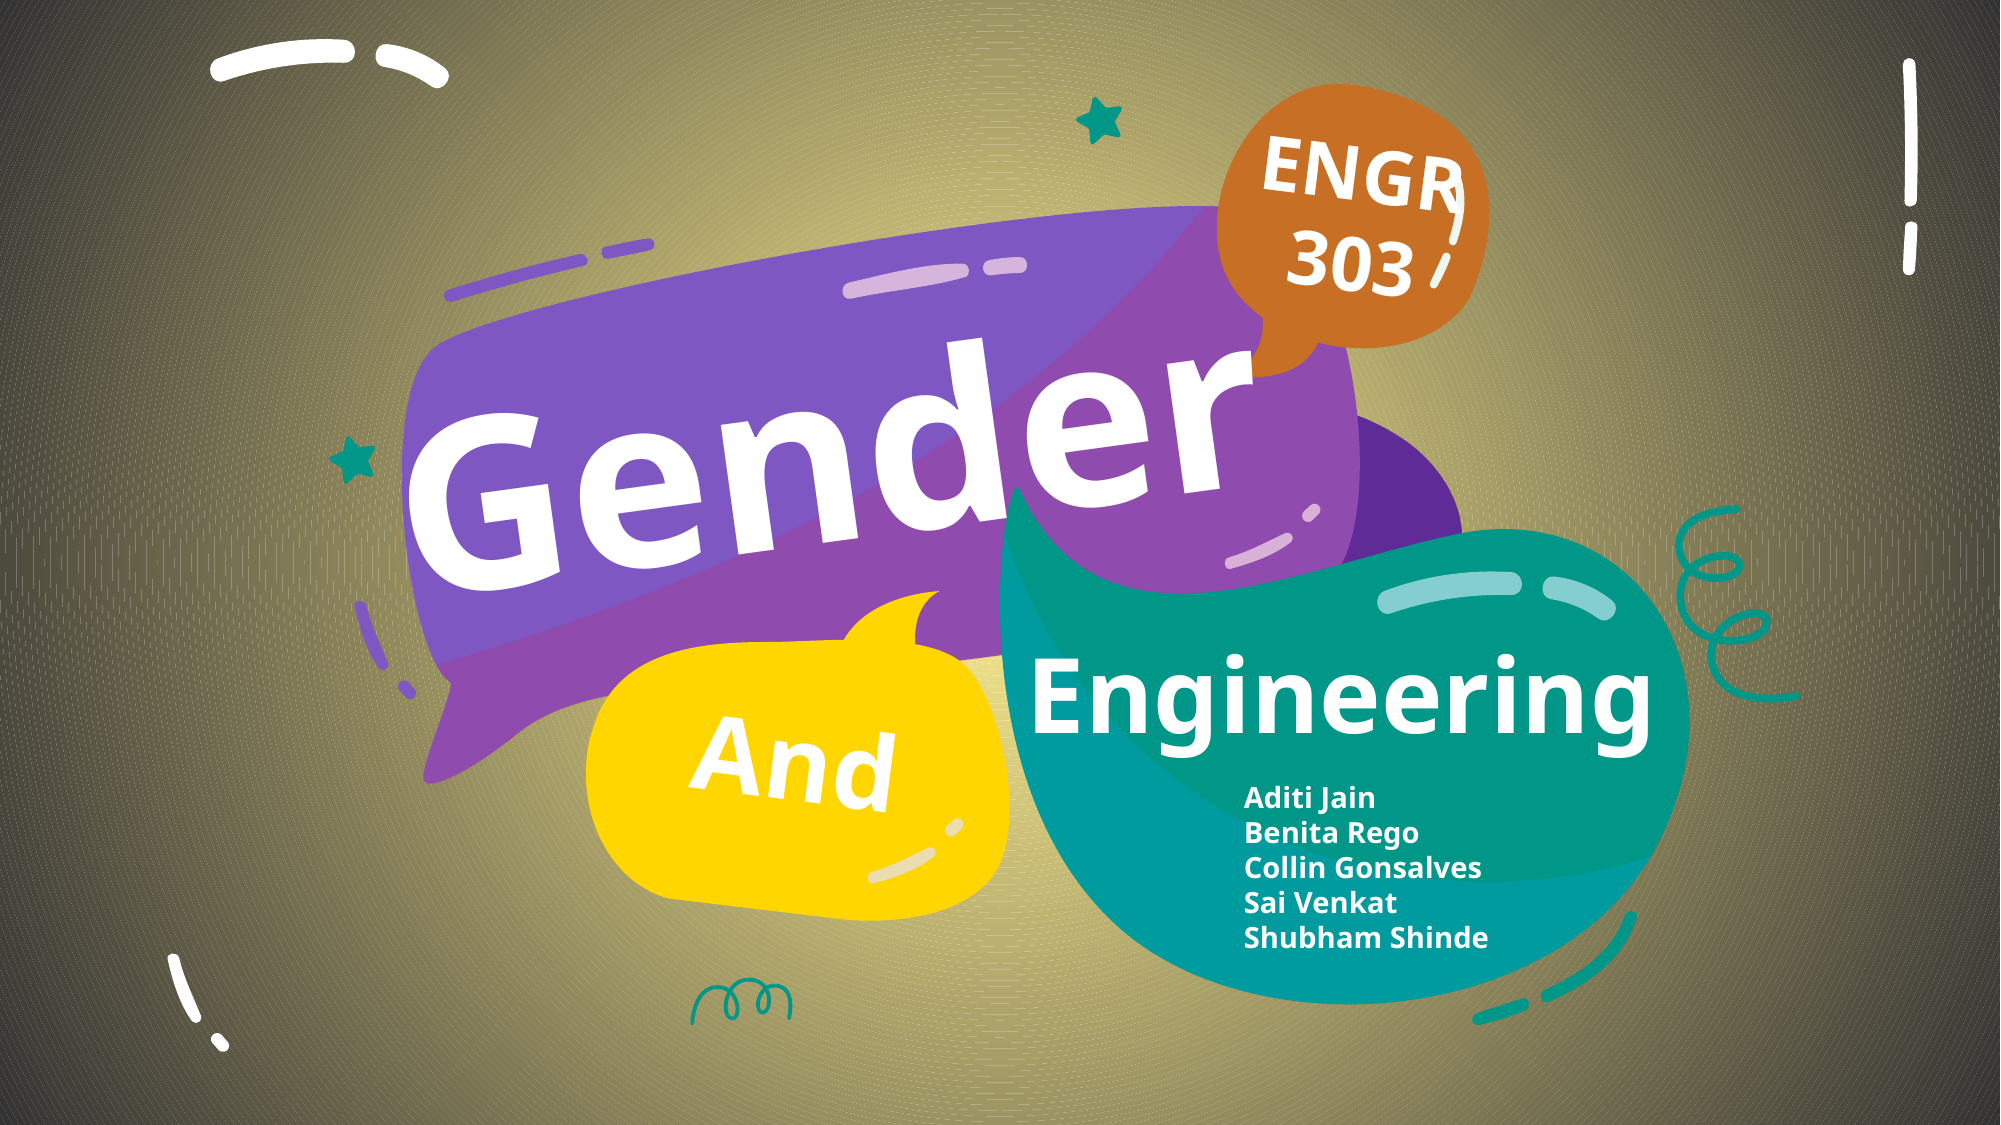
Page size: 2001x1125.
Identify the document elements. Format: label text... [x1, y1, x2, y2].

text_box Gender [301, 240, 1355, 665]
text_box Engineering [964, 621, 1719, 762]
text_box ENGR 303 [1201, 101, 1515, 332]
text_box And [612, 667, 981, 852]
text_box Aditi Jain Benita Rego Collin Gonsalves Sai Venkat Shubham Shinde [1228, 771, 1569, 962]
